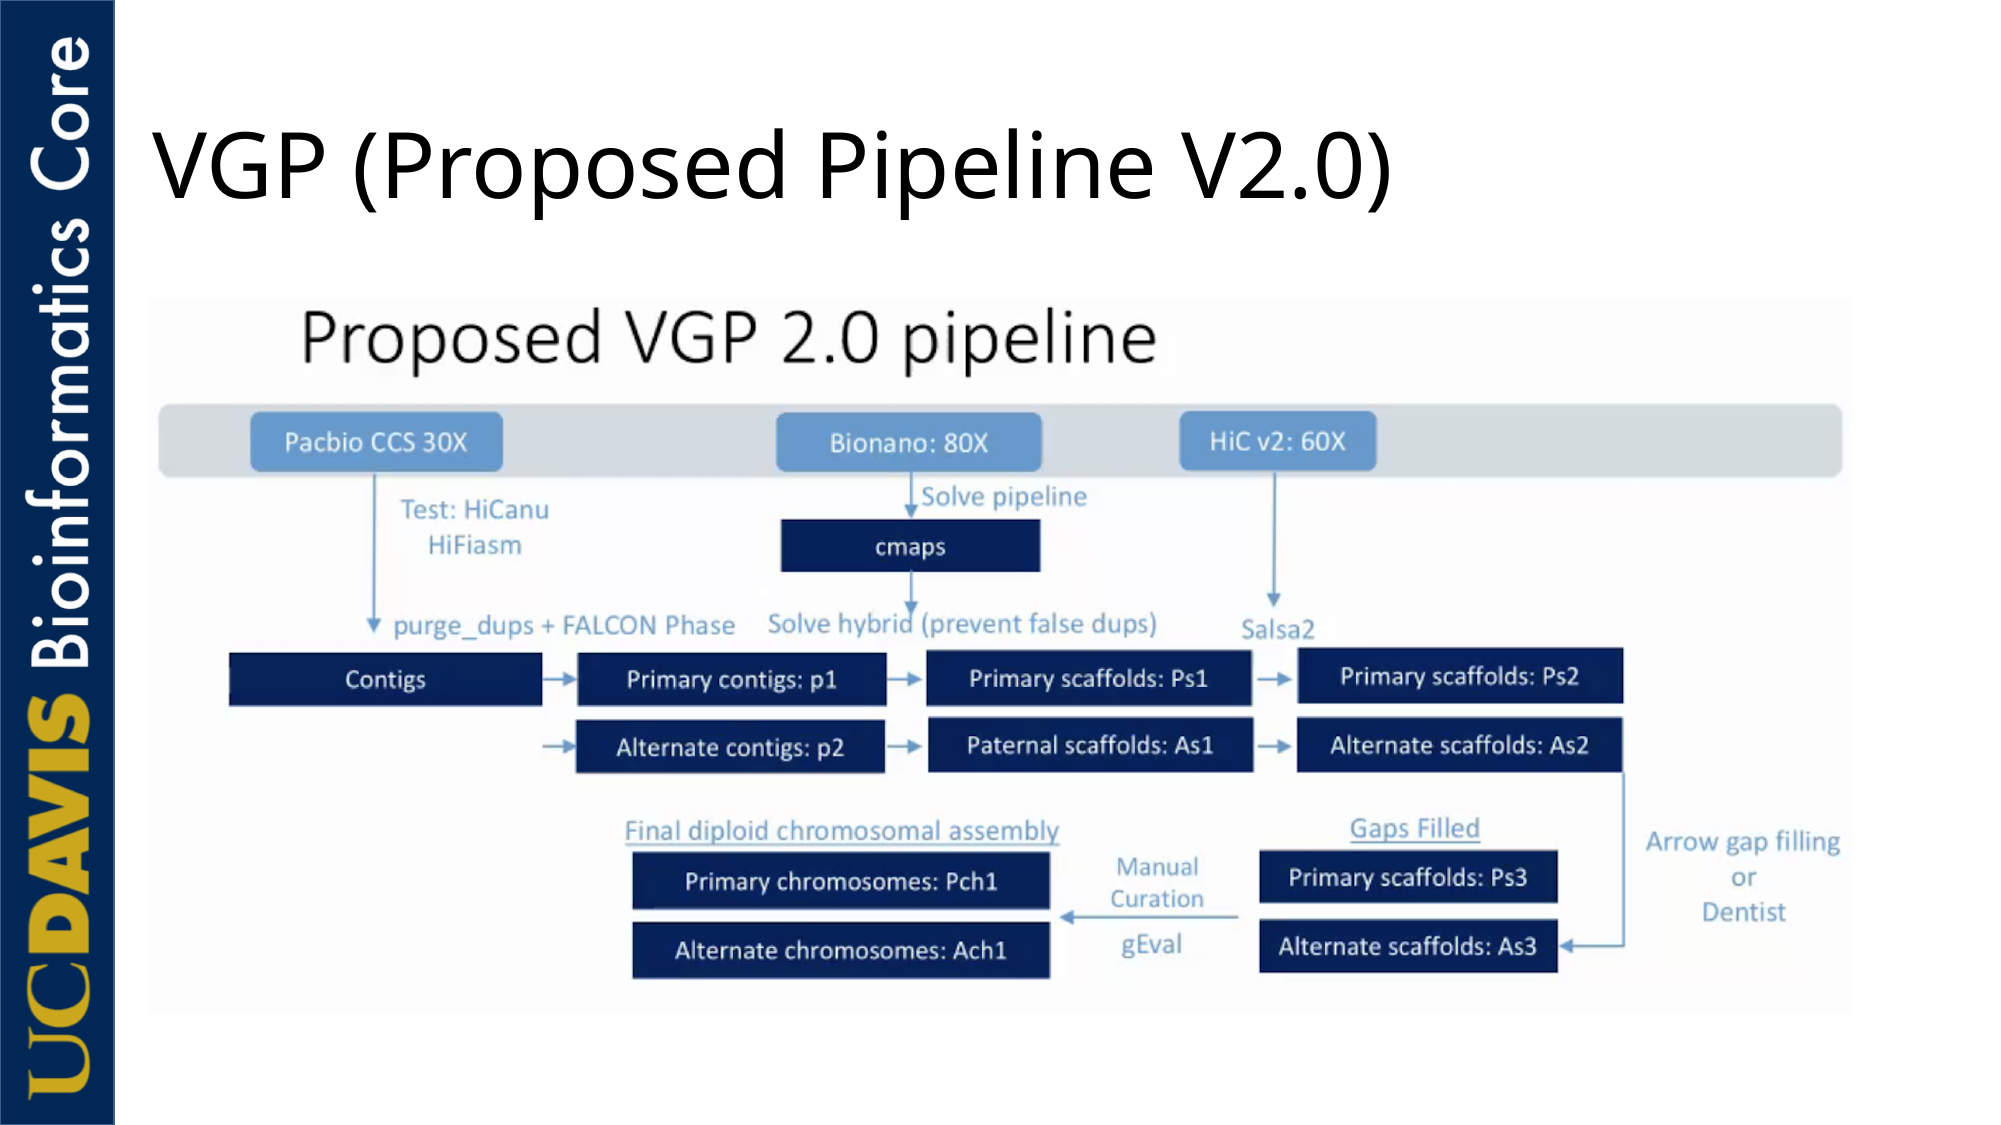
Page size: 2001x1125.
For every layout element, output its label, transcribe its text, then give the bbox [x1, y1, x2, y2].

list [148, 299, 1852, 1014]
title VGP (Proposed Pipeline V2.0) [137, 59, 1863, 278]
picture [8, 0, 112, 1121]
